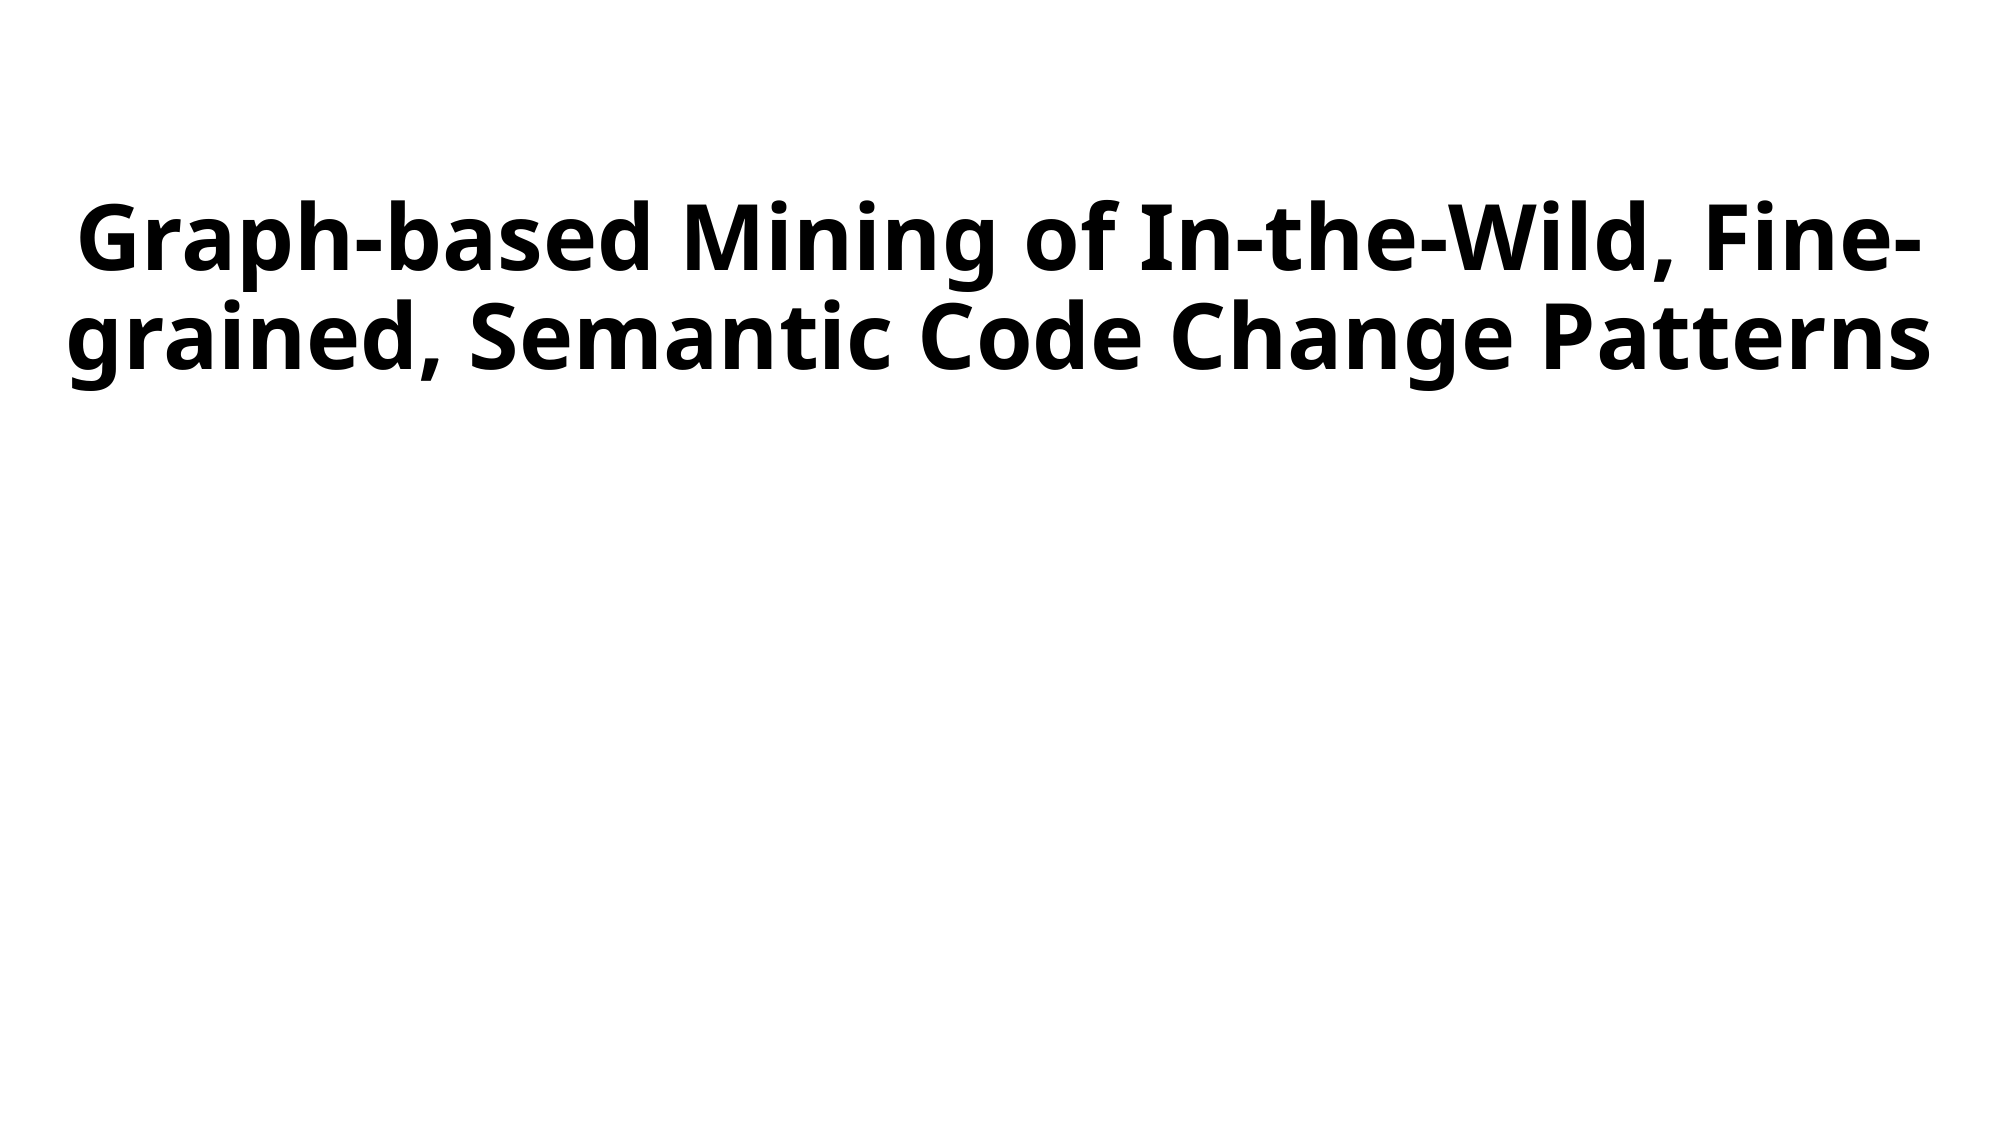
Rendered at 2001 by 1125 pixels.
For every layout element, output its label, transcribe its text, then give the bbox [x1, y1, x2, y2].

title Graph-based Mining of In-the-Wild, Fine-grained, Semantic Code Change Patterns [0, 139, 2000, 398]
